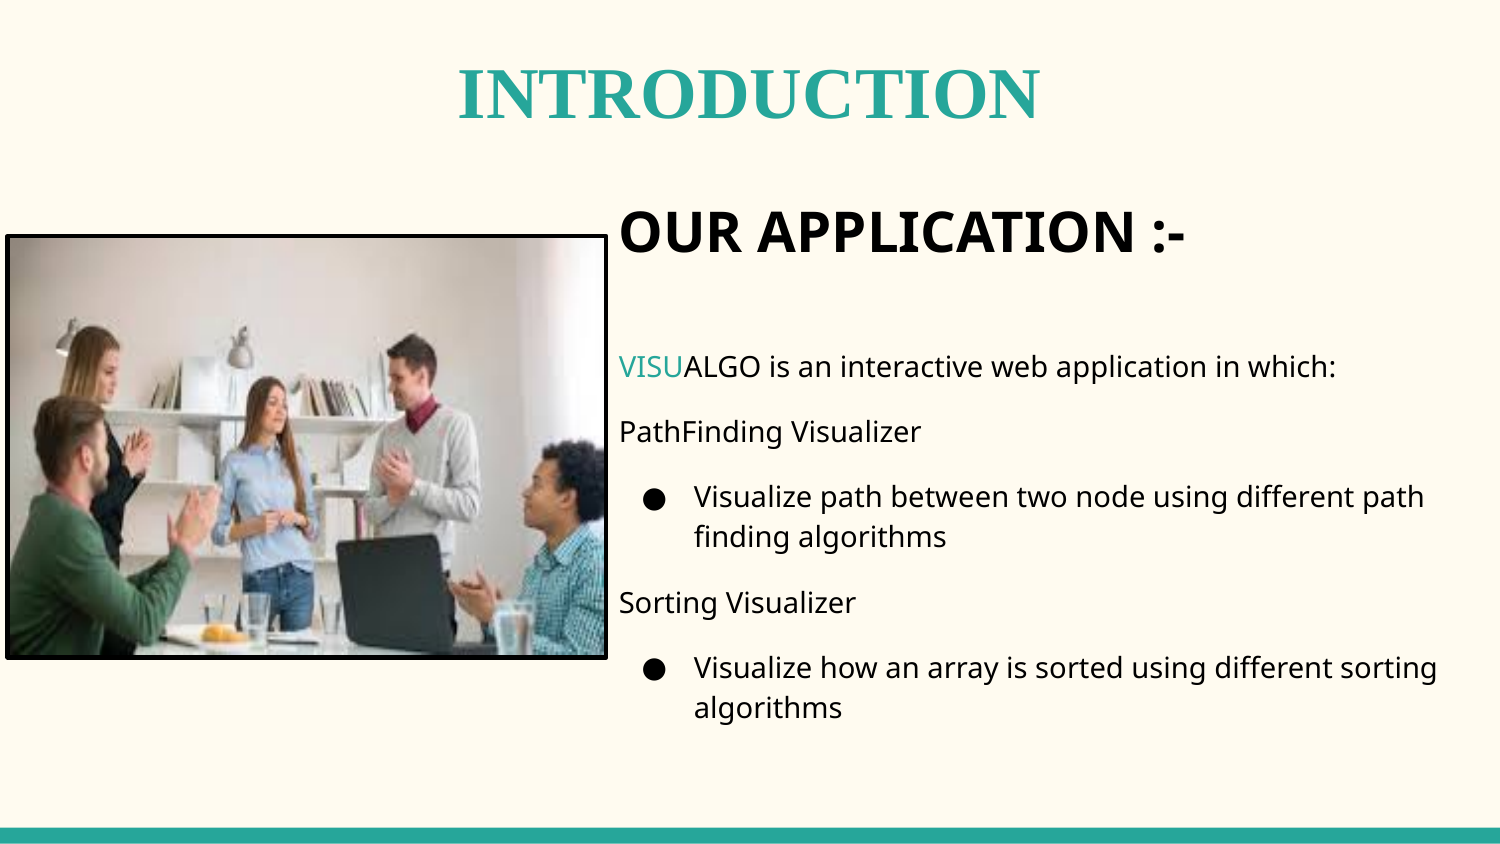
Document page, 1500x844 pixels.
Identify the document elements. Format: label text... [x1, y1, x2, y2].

picture [9, 238, 604, 656]
title INTRODUCTION [172, 30, 1328, 181]
text_box OUR APPLICATION :- VISUALGO is an interactive web application in which: PathFinding Visualizer Visualize path between two node using different path finding algorithms Sorting Visualizer Visualize how an array is sorted using different sorting algorithms [603, 180, 1500, 740]
